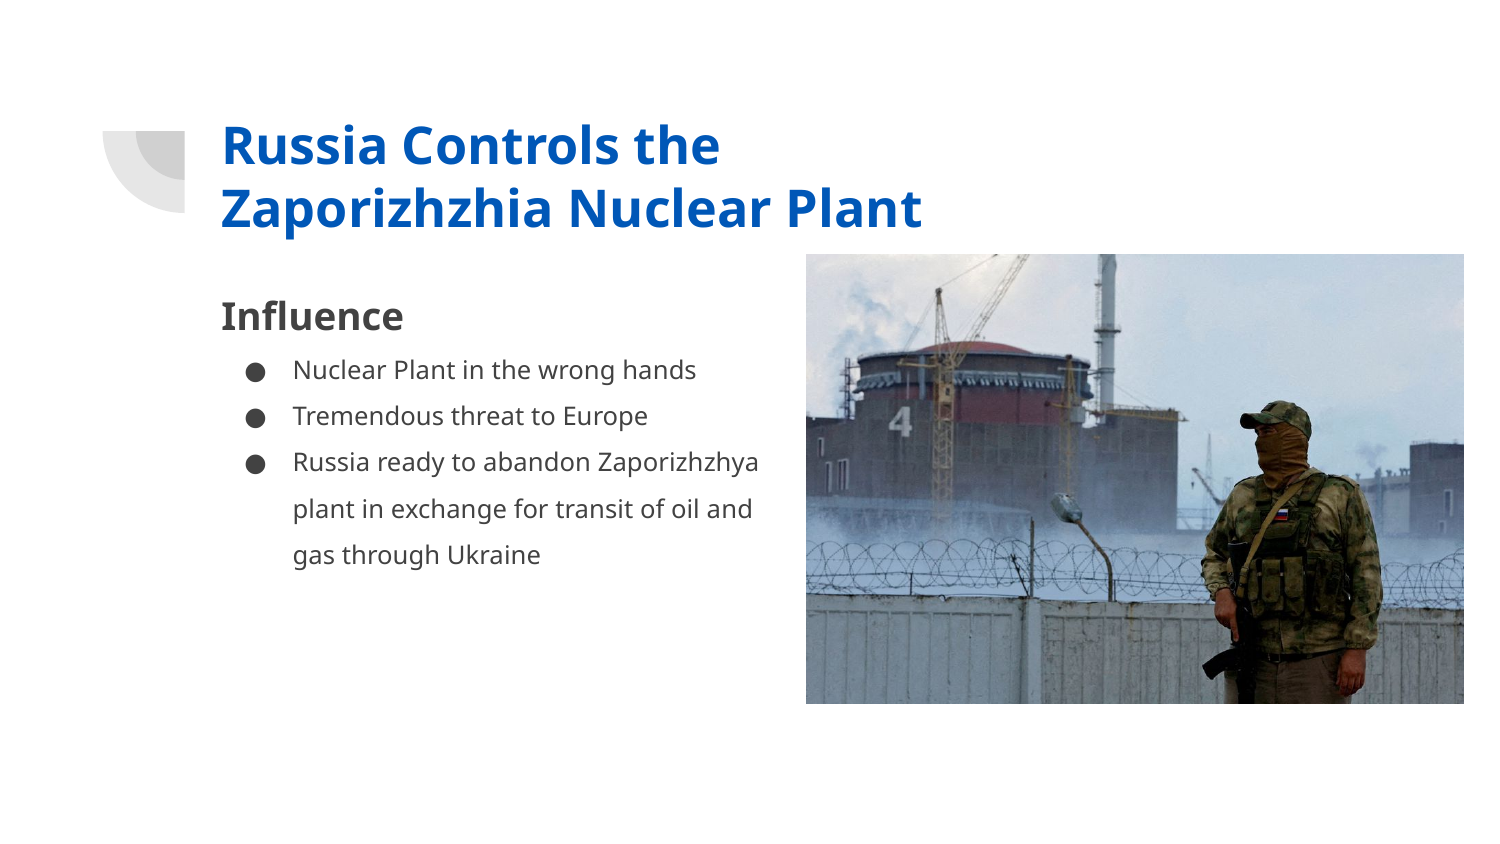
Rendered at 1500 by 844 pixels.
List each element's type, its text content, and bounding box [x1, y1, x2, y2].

picture [805, 253, 1464, 704]
text_box Russia Controls the Zaporizhzhia Nuclear Plant [206, 97, 1078, 253]
list Influence Nuclear Plant in the wrong hands Tremendous threat to Europe Russia ready to abandon Zaporizhzhya plant in exchange for transit of oil and gas through Ukraine [206, 254, 793, 590]
